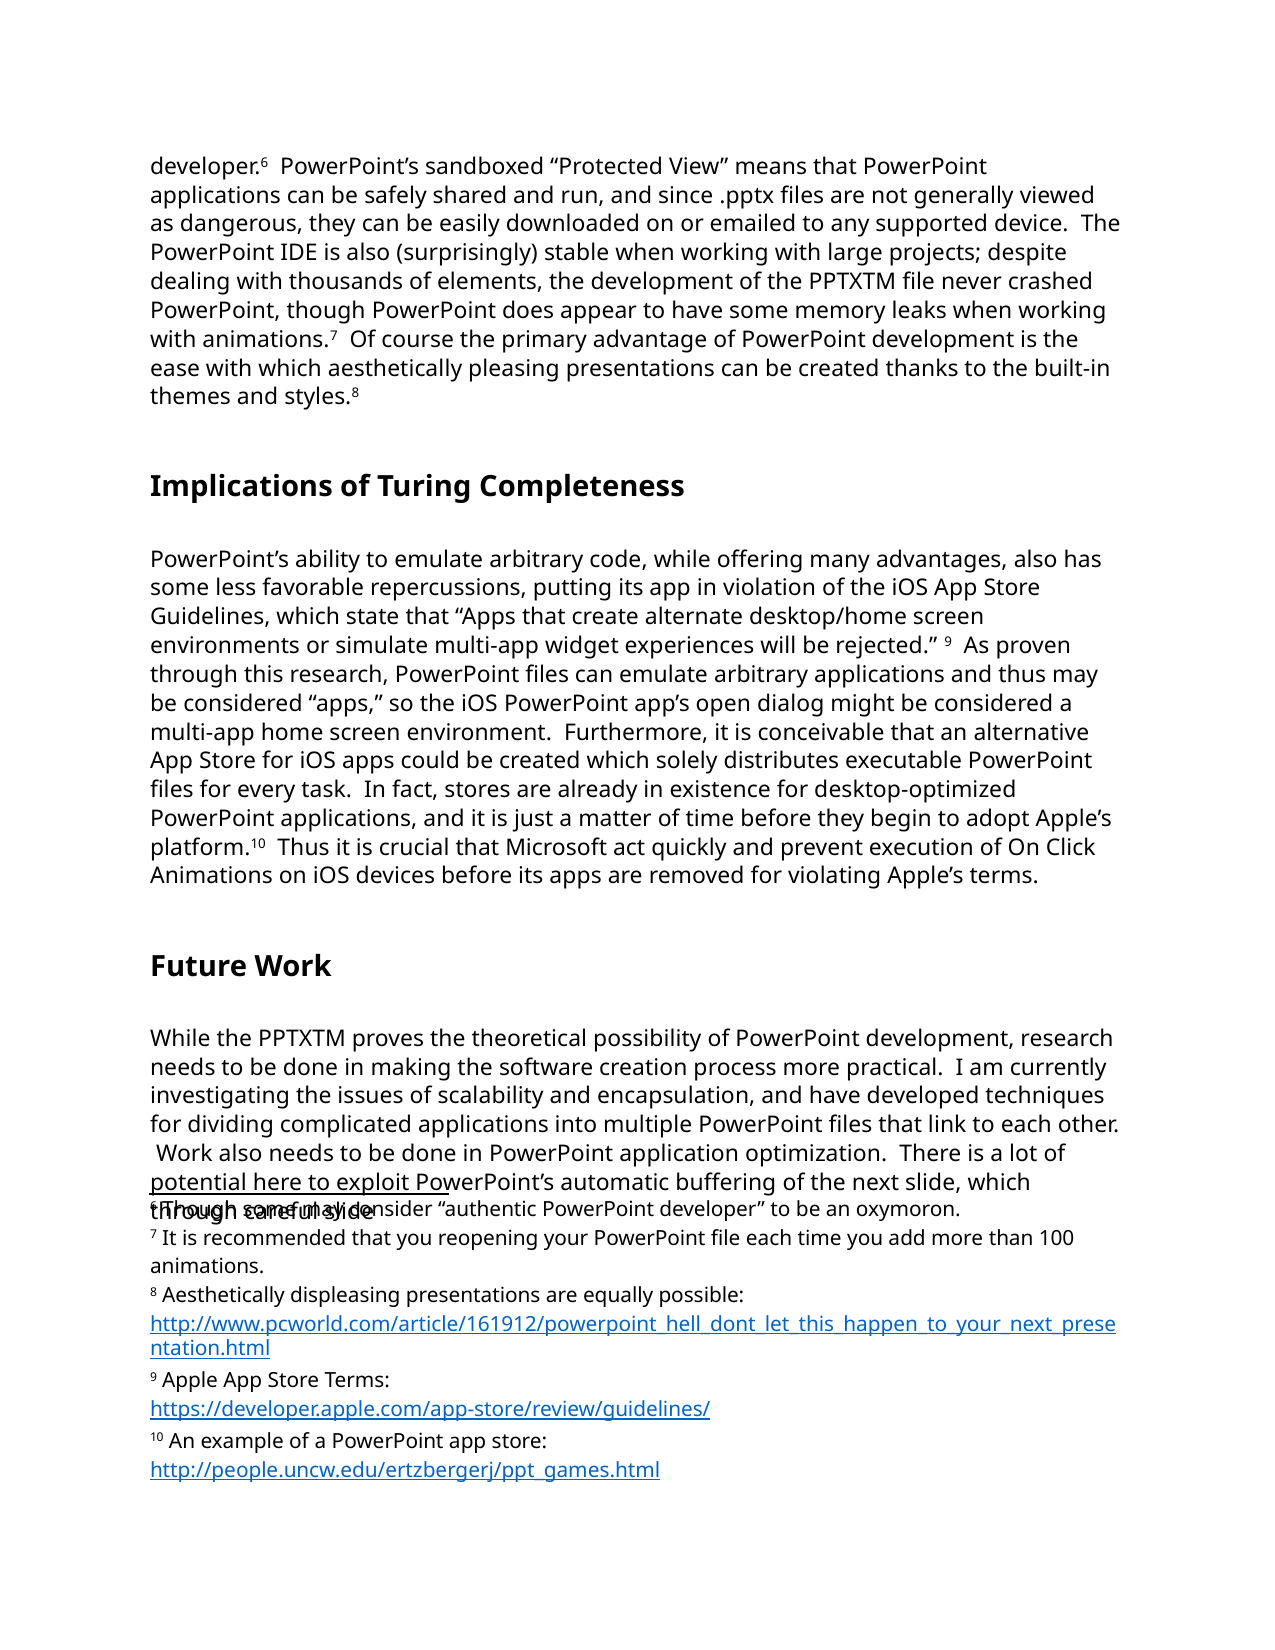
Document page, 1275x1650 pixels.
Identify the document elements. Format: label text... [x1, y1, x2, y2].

text_box developer.6 PowerPoint’s sandboxed “Protected View” means that PowerPoint applications can be safely shared and run, and since .pptx files are not generally viewed as dangerous, they can be easily downloaded on or emailed to any supported device. The PowerPoint IDE is also (surprisingly) stable when working with large projects; despite dealing with thousands of elements, the development of the PPTXTM file never crashed PowerPoint, though PowerPoint does appear to have some memory leaks when working with animations.7 Of course the primary advantage of PowerPoint development is the ease with which aesthetically pleasing presentations can be created thanks to the built-in themes and styles.8 Implications of Turing Completeness PowerPoint’s ability to emulate arbitrary code, while offering many advantages, also has some less favorable repercussions, putting its app in violation of the iOS App Store Guidelines, which state that “Apps that create alternate desktop/home screen environments or simulate multi-app widget experiences will be rejected.” 9 As proven through this research, PowerPoint files can emulate arbitrary applications and thus may be considered “apps,” so the iOS PowerPoint app’s open dialog might be considered a multi-app home screen environment. Furthermore, it is conceivable that an alternative App Store for iOS apps could be created which solely distributes executable PowerPoint files for every task. In fact, stores are already in existence for desktop-optimized PowerPoint applications, and it is just a matter of time before they begin to adopt Apple’s platform.10 Thus it is crucial that Microsoft act quickly and prevent execution of On Click Animations on iOS devices before its apps are removed for violating Apple’s terms. Future Work While the PPTXTM proves the theoretical possibility of PowerPoint development, research needs to be done in making the software creation process more practical. I am currently investigating the issues of scalability and encapsulation, and have developed techniques for dividing complicated applications into multiple PowerPoint files that link to each other. Work also needs to be done in PowerPoint application optimization. There is a lot of potential here to exploit PowerPoint’s automatic buffering of the next slide, which through careful slide [0, 0, 1275, 1058]
text_box 6 Though some may consider “authentic PowerPoint developer” to be an oxymoron. 7 It is recommended that you reopening your PowerPoint file each time you add more than 100 animations. 8 Aesthetically displeasing presentations are equally possible: http://www.pcworld.com/article/161912/powerpoint_hell_dont_let_this_happen_to_your_next_presentation.html 9 Apple App Store Terms: https://developer.apple.com/app-store/review/guidelines/ 10 An example of a PowerPoint app store: http://people.uncw.edu/ertzbergerj/ppt_games.html [0, 1058, 1275, 1594]
